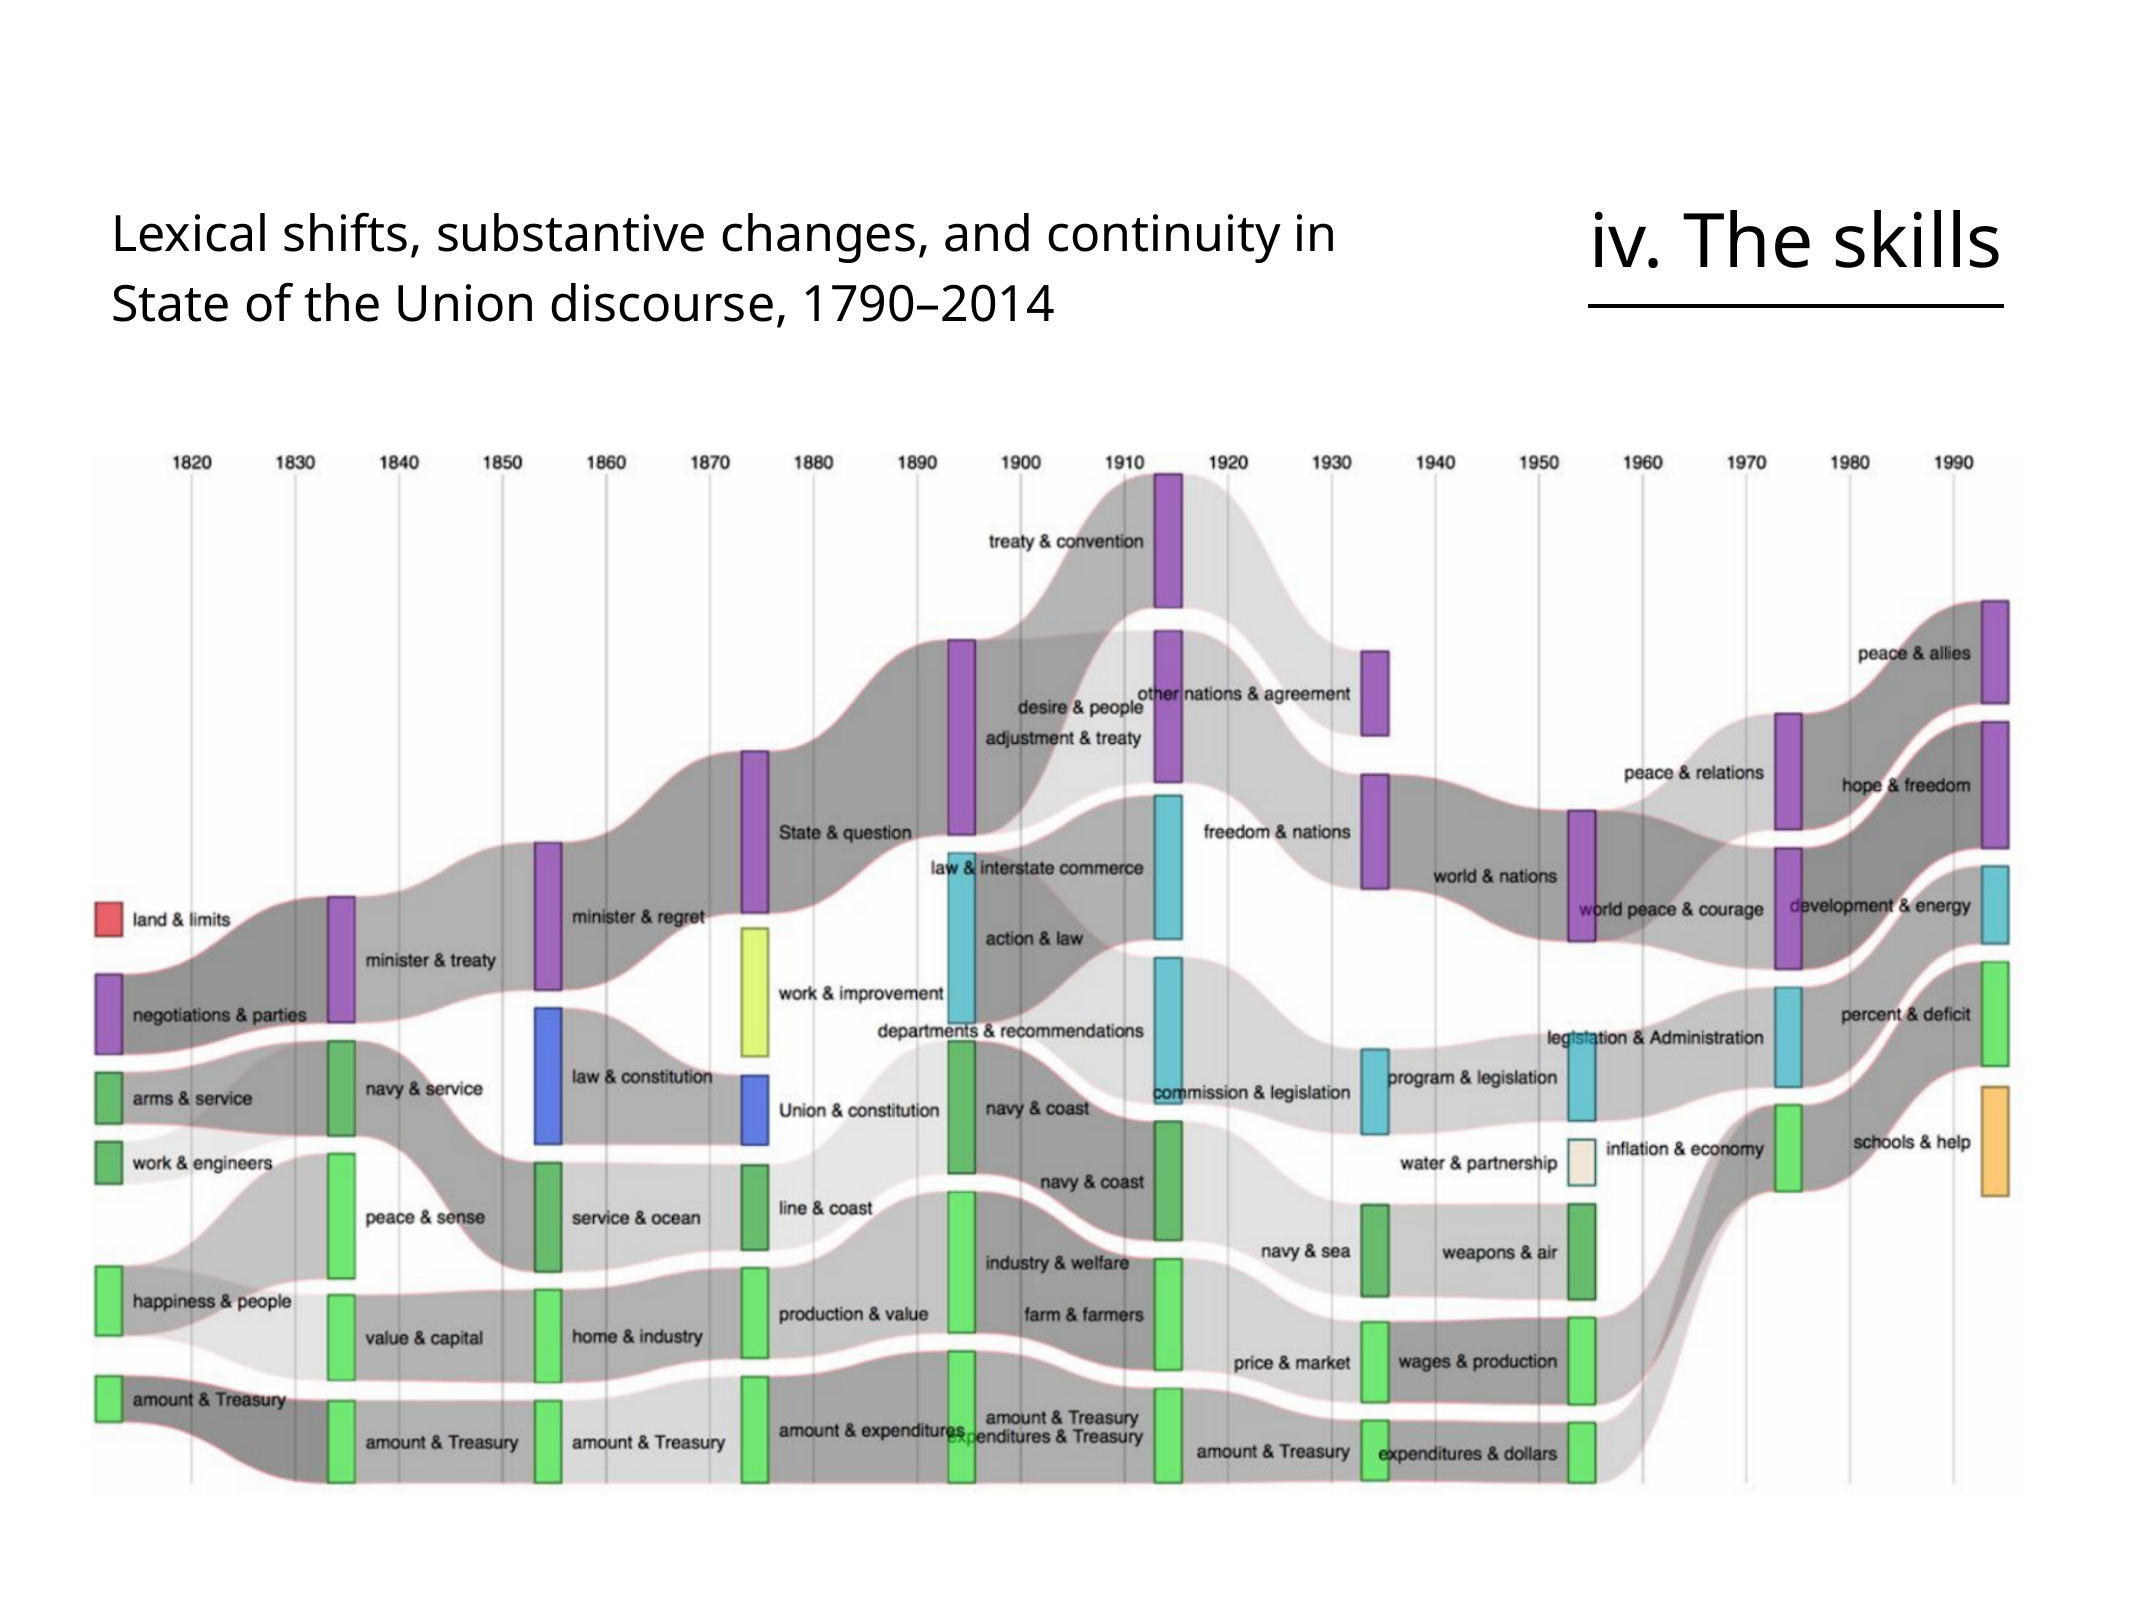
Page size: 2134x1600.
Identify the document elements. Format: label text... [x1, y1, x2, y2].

text_box Lexical shifts, substantive changes, and continuity in State of the Union discourse, 1790–2014 [103, 182, 1360, 340]
picture [52, 423, 2081, 1545]
text_box iv. The skills [1581, 184, 2011, 291]
